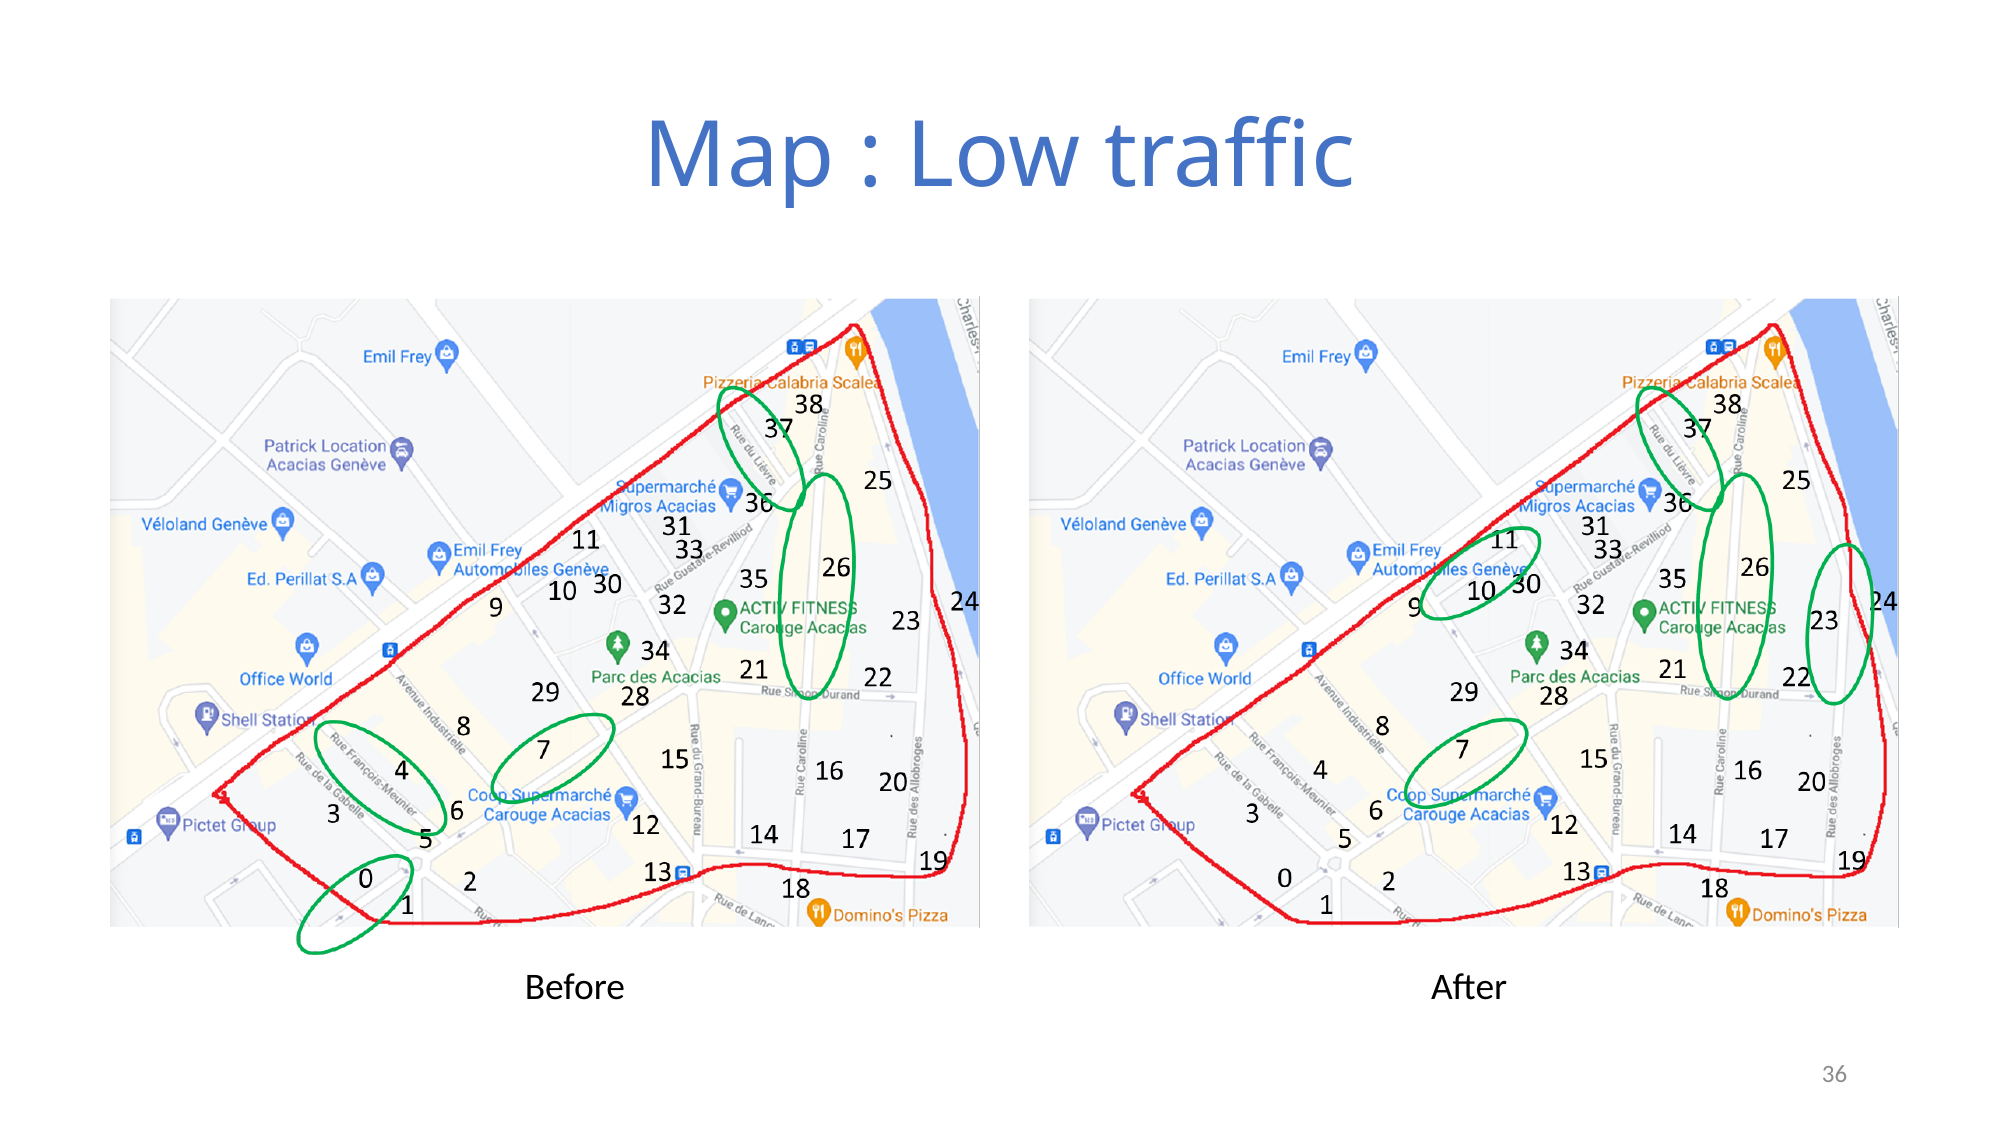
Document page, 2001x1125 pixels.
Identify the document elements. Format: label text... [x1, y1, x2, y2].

title Map : Low traffic [137, 48, 1863, 266]
text_box After [1416, 954, 1605, 1015]
slide_number 36 [1412, 1042, 1863, 1103]
picture [1029, 296, 1916, 939]
picture [110, 296, 997, 956]
text_box Before [509, 956, 699, 1015]
